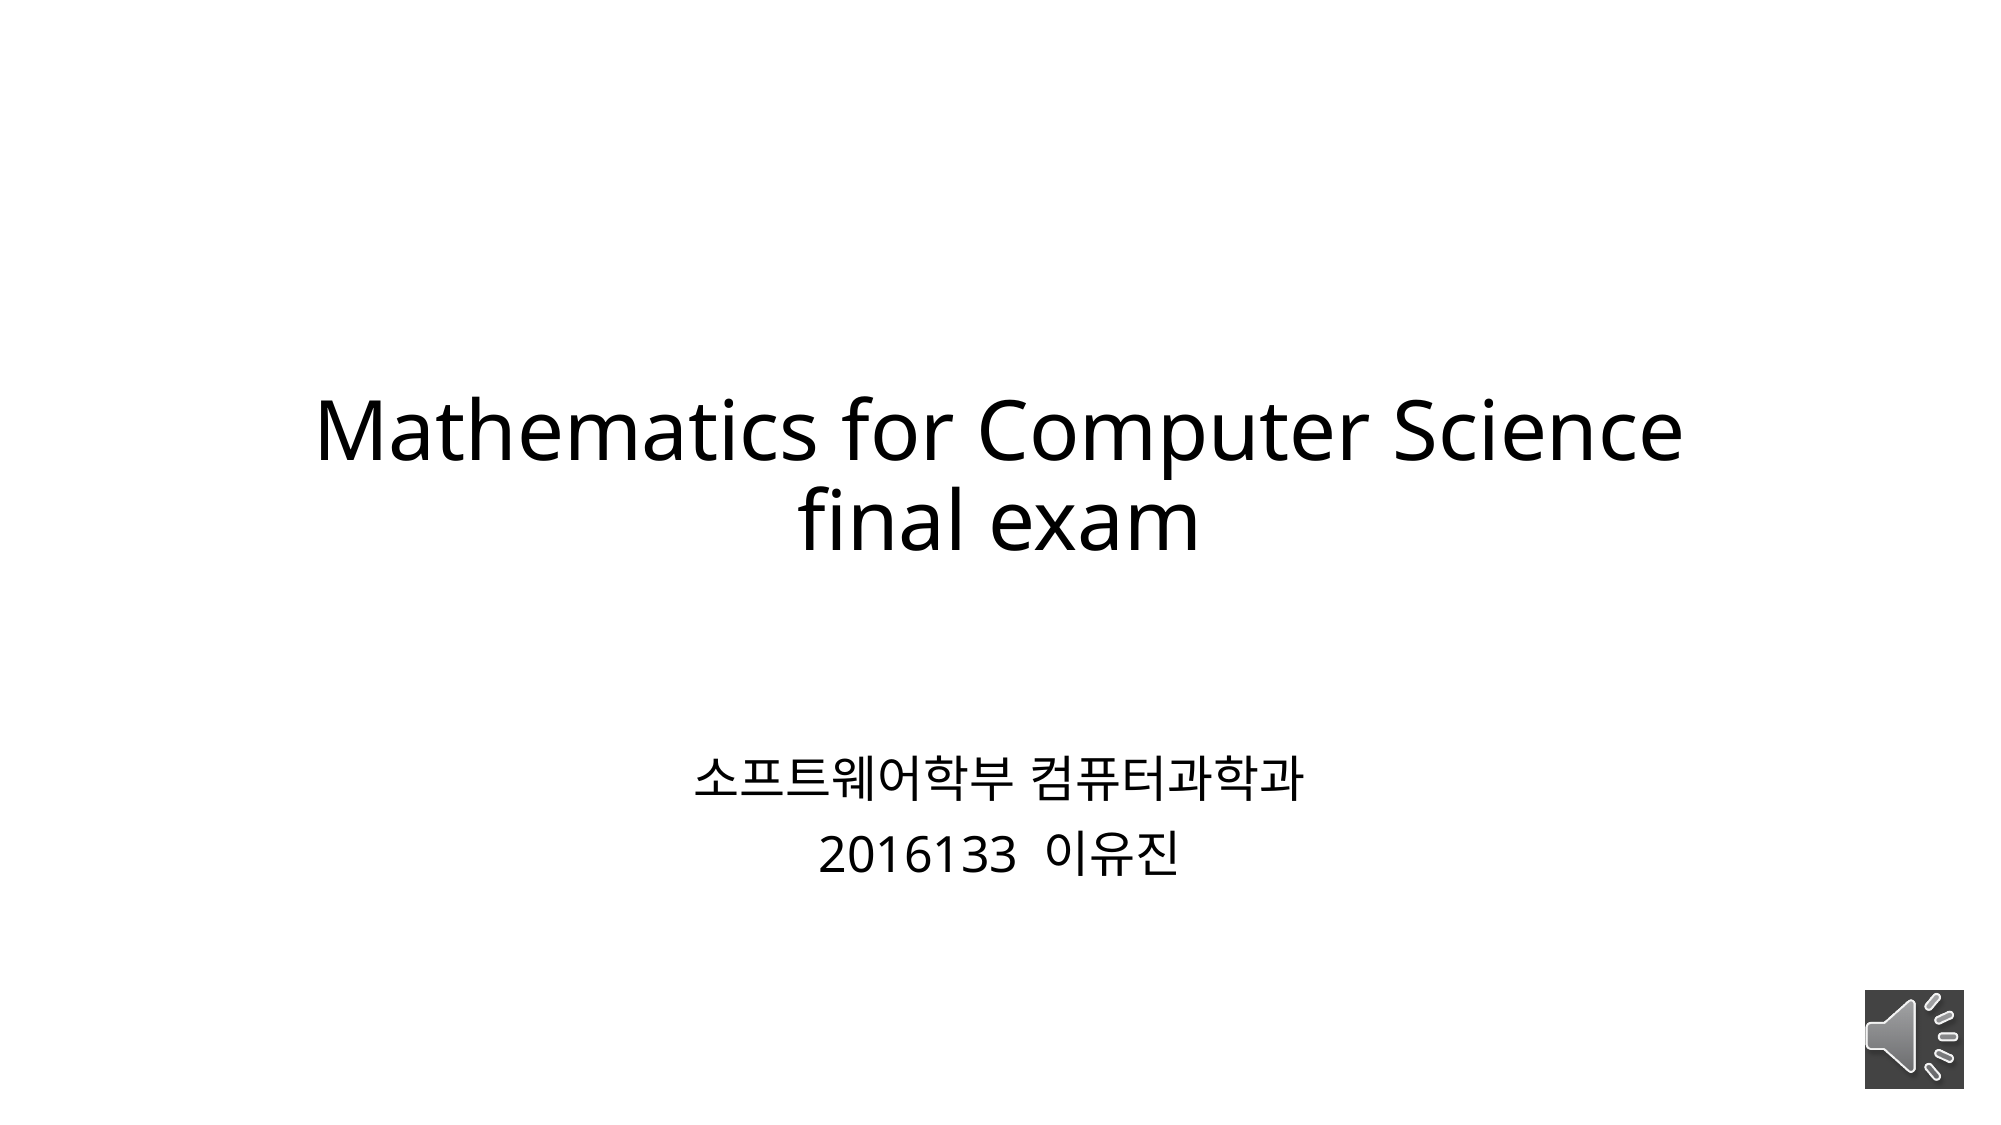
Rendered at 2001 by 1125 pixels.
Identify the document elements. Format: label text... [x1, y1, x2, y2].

title Mathematics for Computer Science final exam [249, 184, 1750, 576]
subtitle 소프트웨어학부 컴퓨터과학과 2016133 이유진 [249, 590, 1750, 983]
picture [1864, 989, 1965, 1090]
